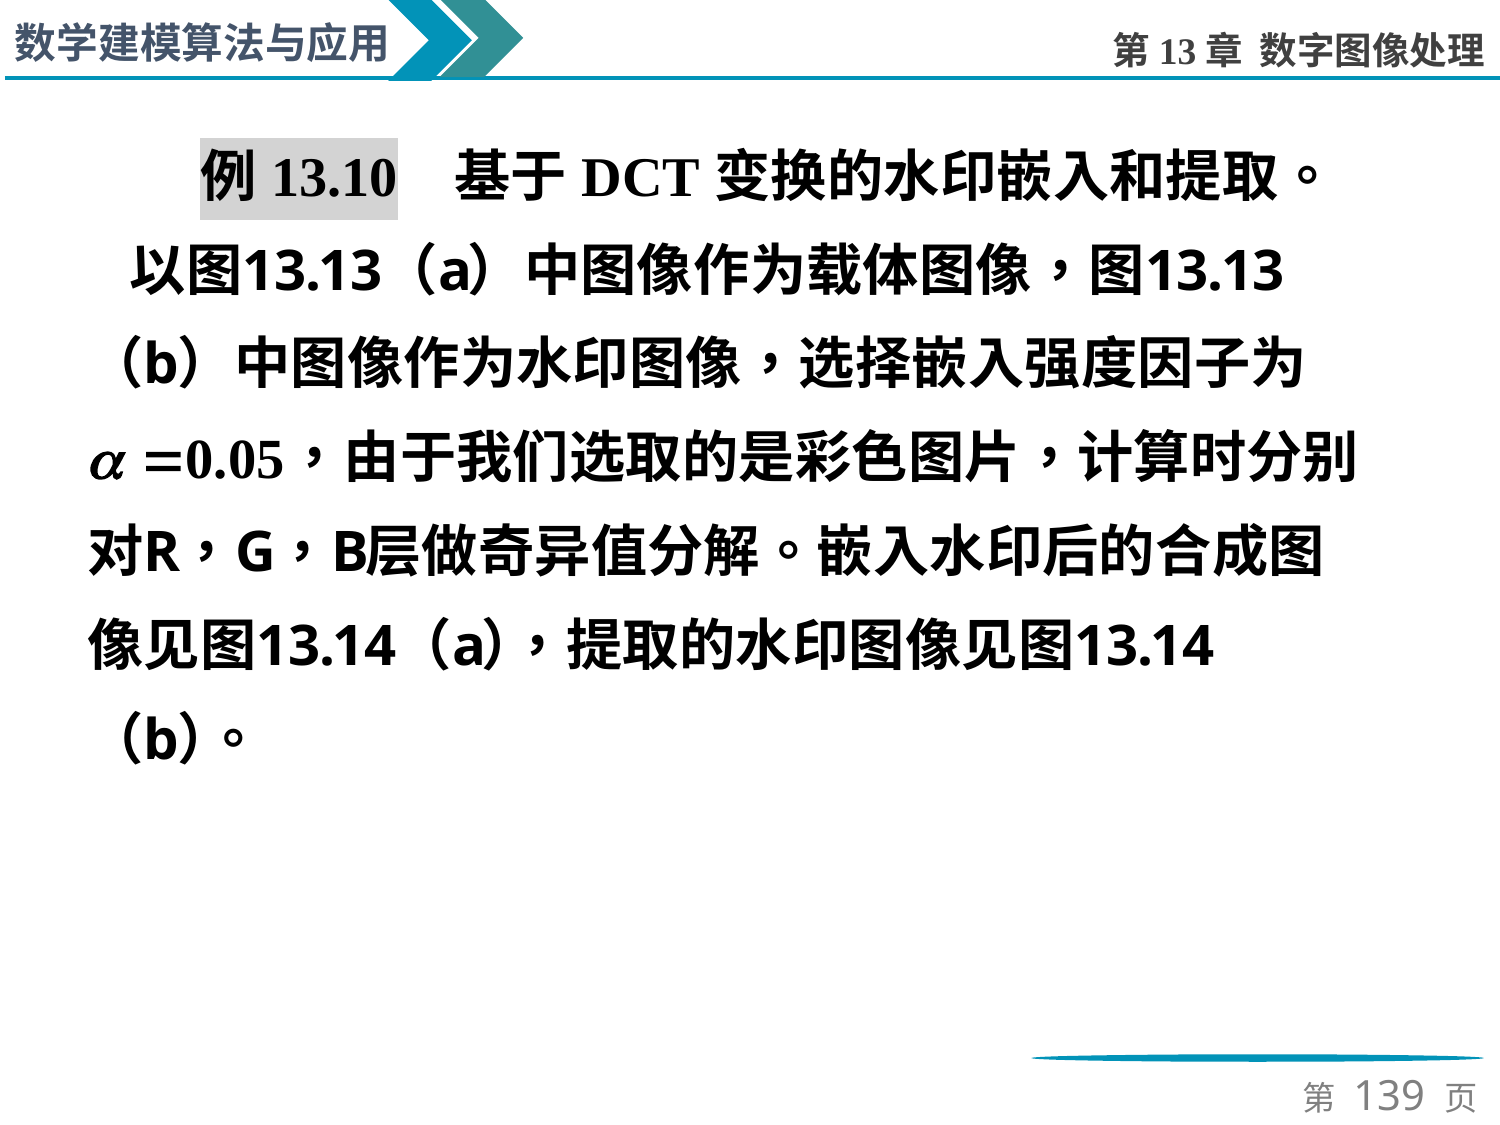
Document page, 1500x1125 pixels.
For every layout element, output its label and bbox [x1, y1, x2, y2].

text_box [87, 132, 1377, 822]
